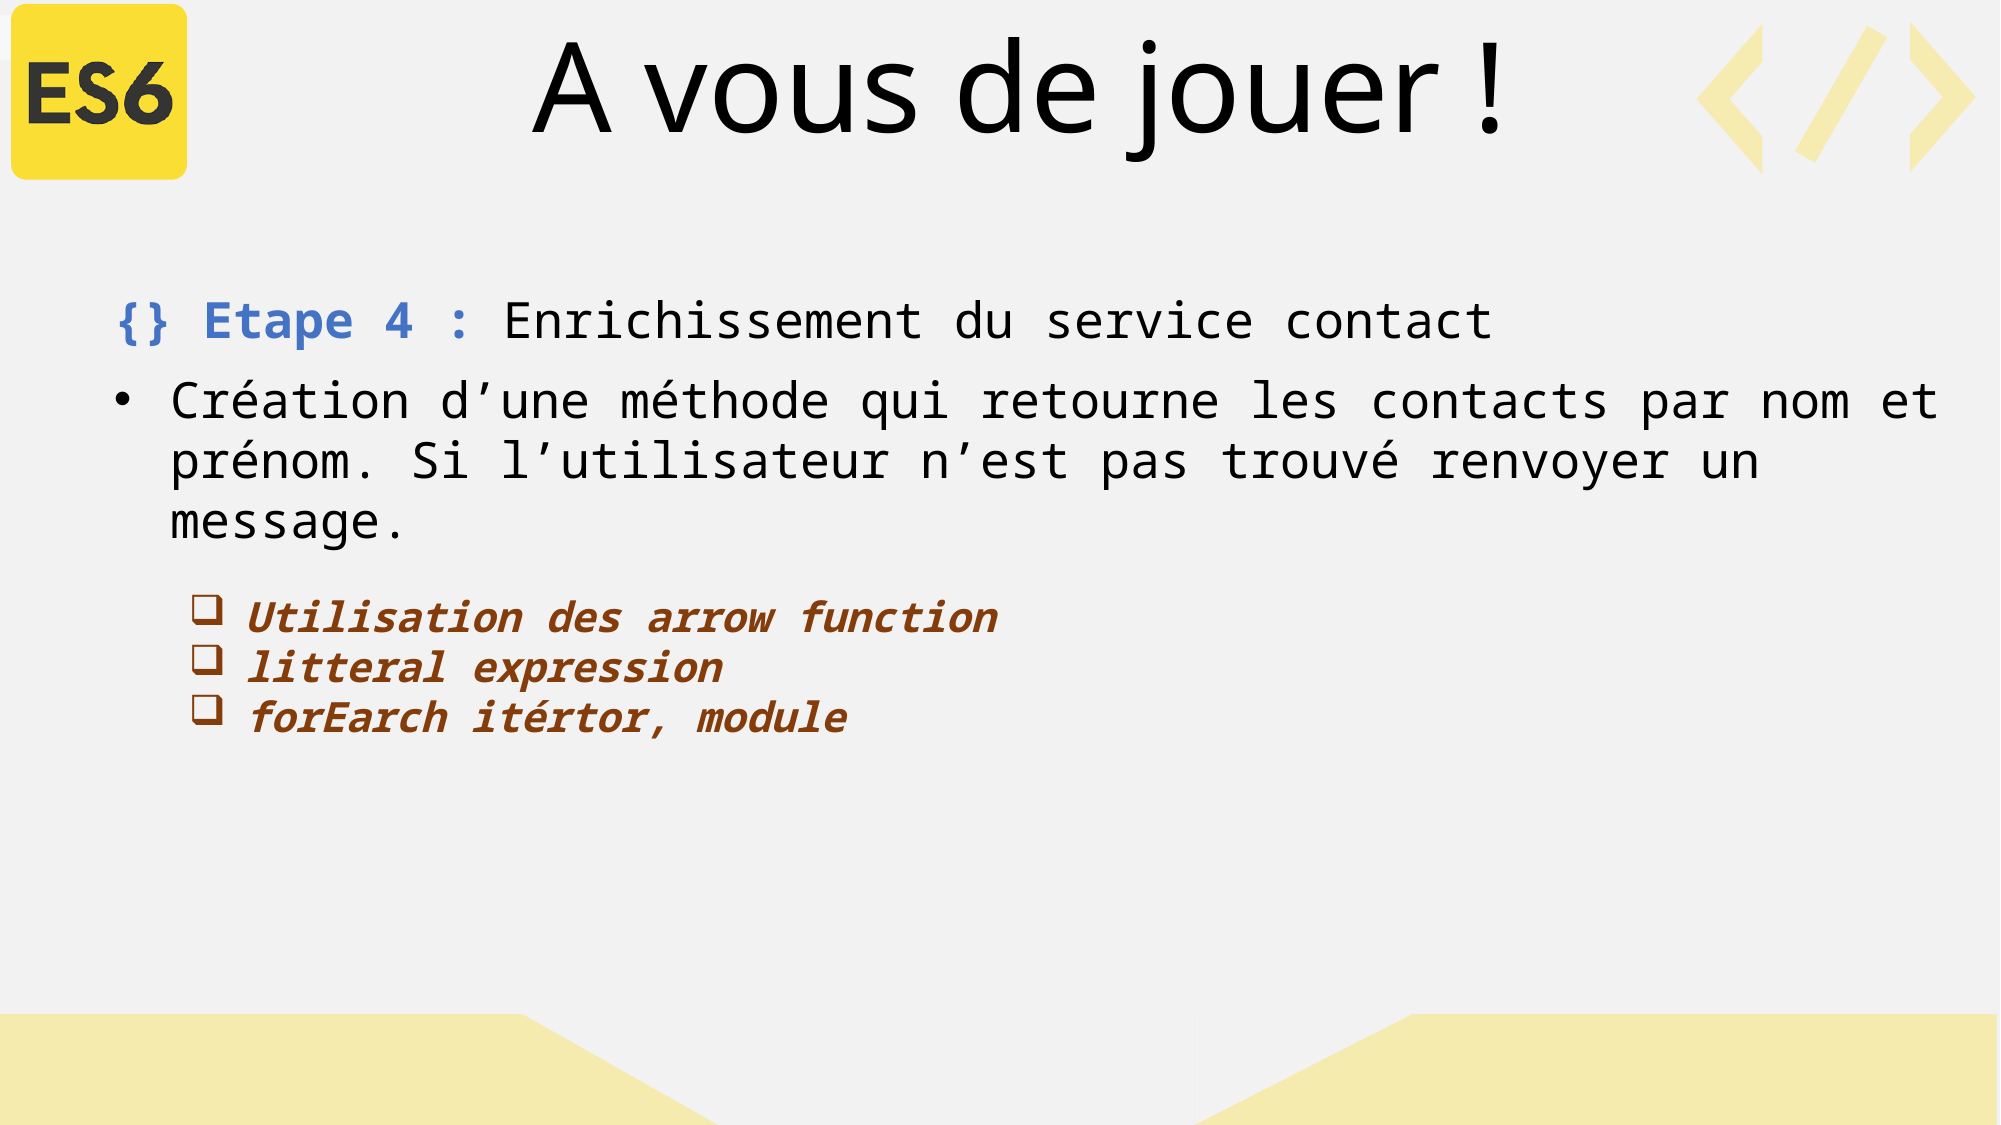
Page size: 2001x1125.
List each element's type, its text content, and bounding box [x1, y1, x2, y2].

text_box [0, 14, 11, 61]
text_box A vous de jouer ! [303, 0, 1696, 165]
text_box {} Etape 4 : Enrichissement du service contact Création d’une méthode qui retourne les contacts par nom et prénom. Si l’utilisateur n’est pas trouvé renvoyer un message. Utilisation des arrow function litteral expression forEarch itértor, module [99, 280, 2000, 748]
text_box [1696, 0, 1976, 193]
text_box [0, 1014, 719, 1125]
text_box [1194, 1014, 1997, 1125]
picture [11, 3, 187, 180]
